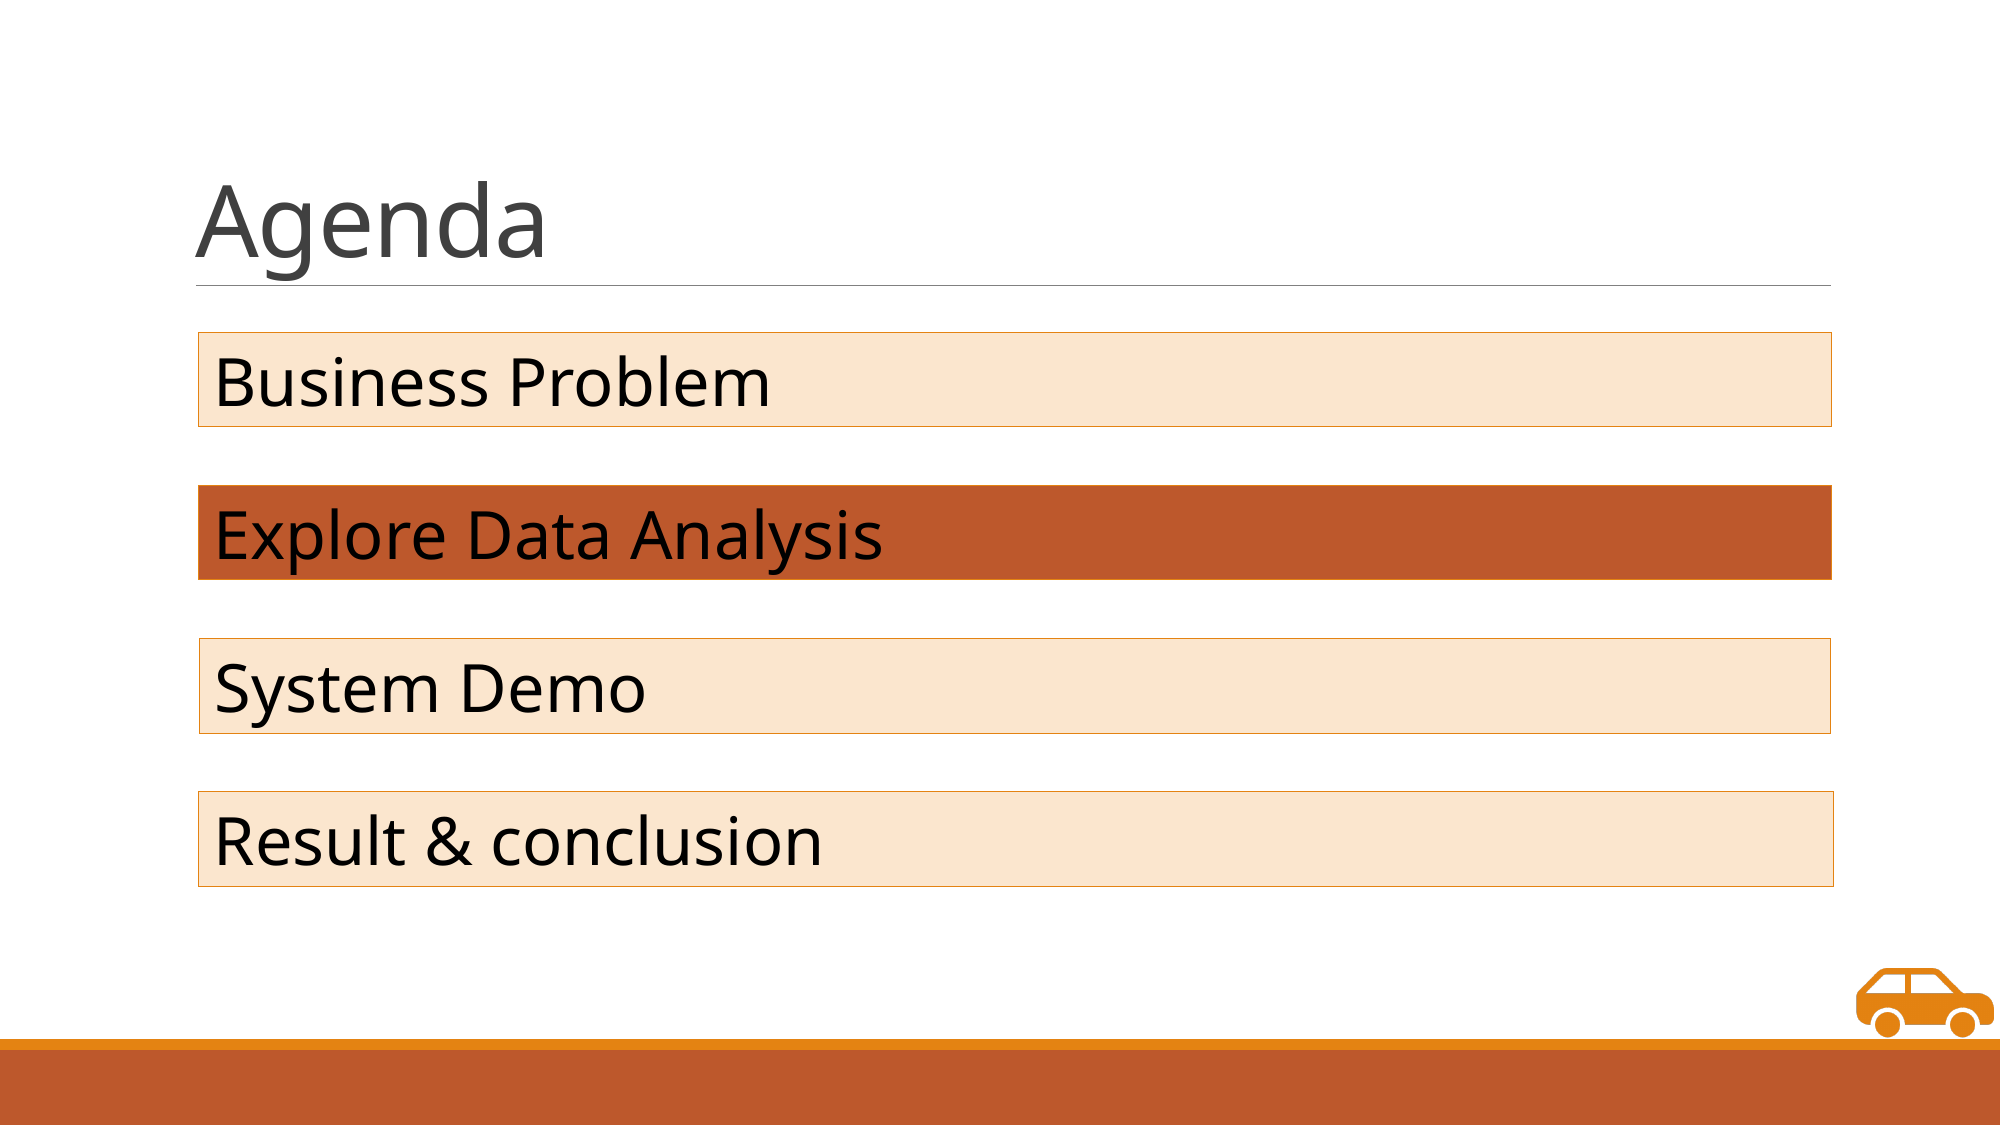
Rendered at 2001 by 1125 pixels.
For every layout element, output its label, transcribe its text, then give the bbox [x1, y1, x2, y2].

text_box System Demo [199, 638, 1831, 734]
text_box Business Problem [198, 332, 1832, 427]
text_box Result & conclusion [198, 791, 1834, 887]
title Agenda [180, 47, 1830, 285]
text_box Explore Data Analysis [198, 485, 1832, 580]
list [1849, 926, 2000, 1078]
